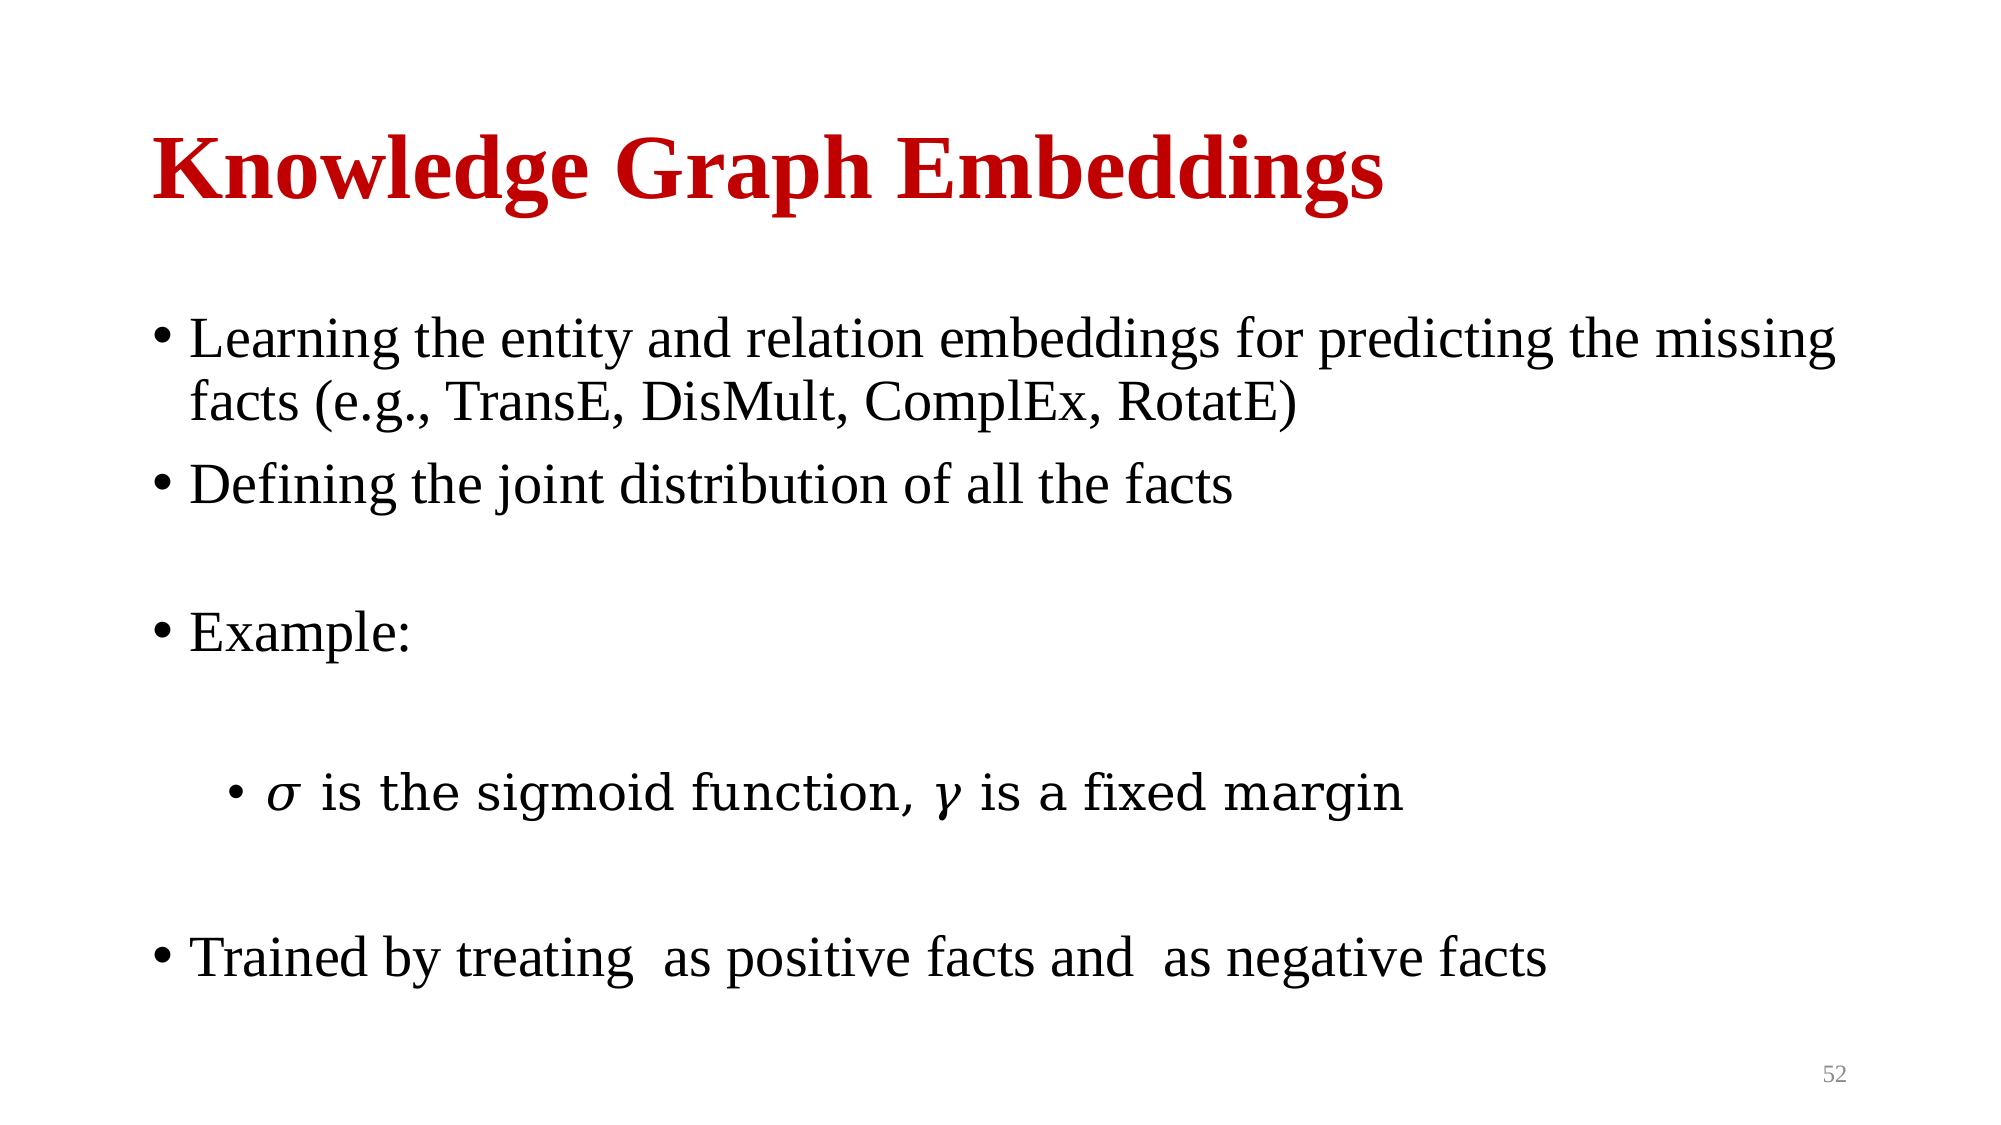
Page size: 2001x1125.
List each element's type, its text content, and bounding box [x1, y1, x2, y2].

slide_number 52 [1412, 1042, 1863, 1103]
title Knowledge Graph Embeddings [137, 59, 1863, 278]
